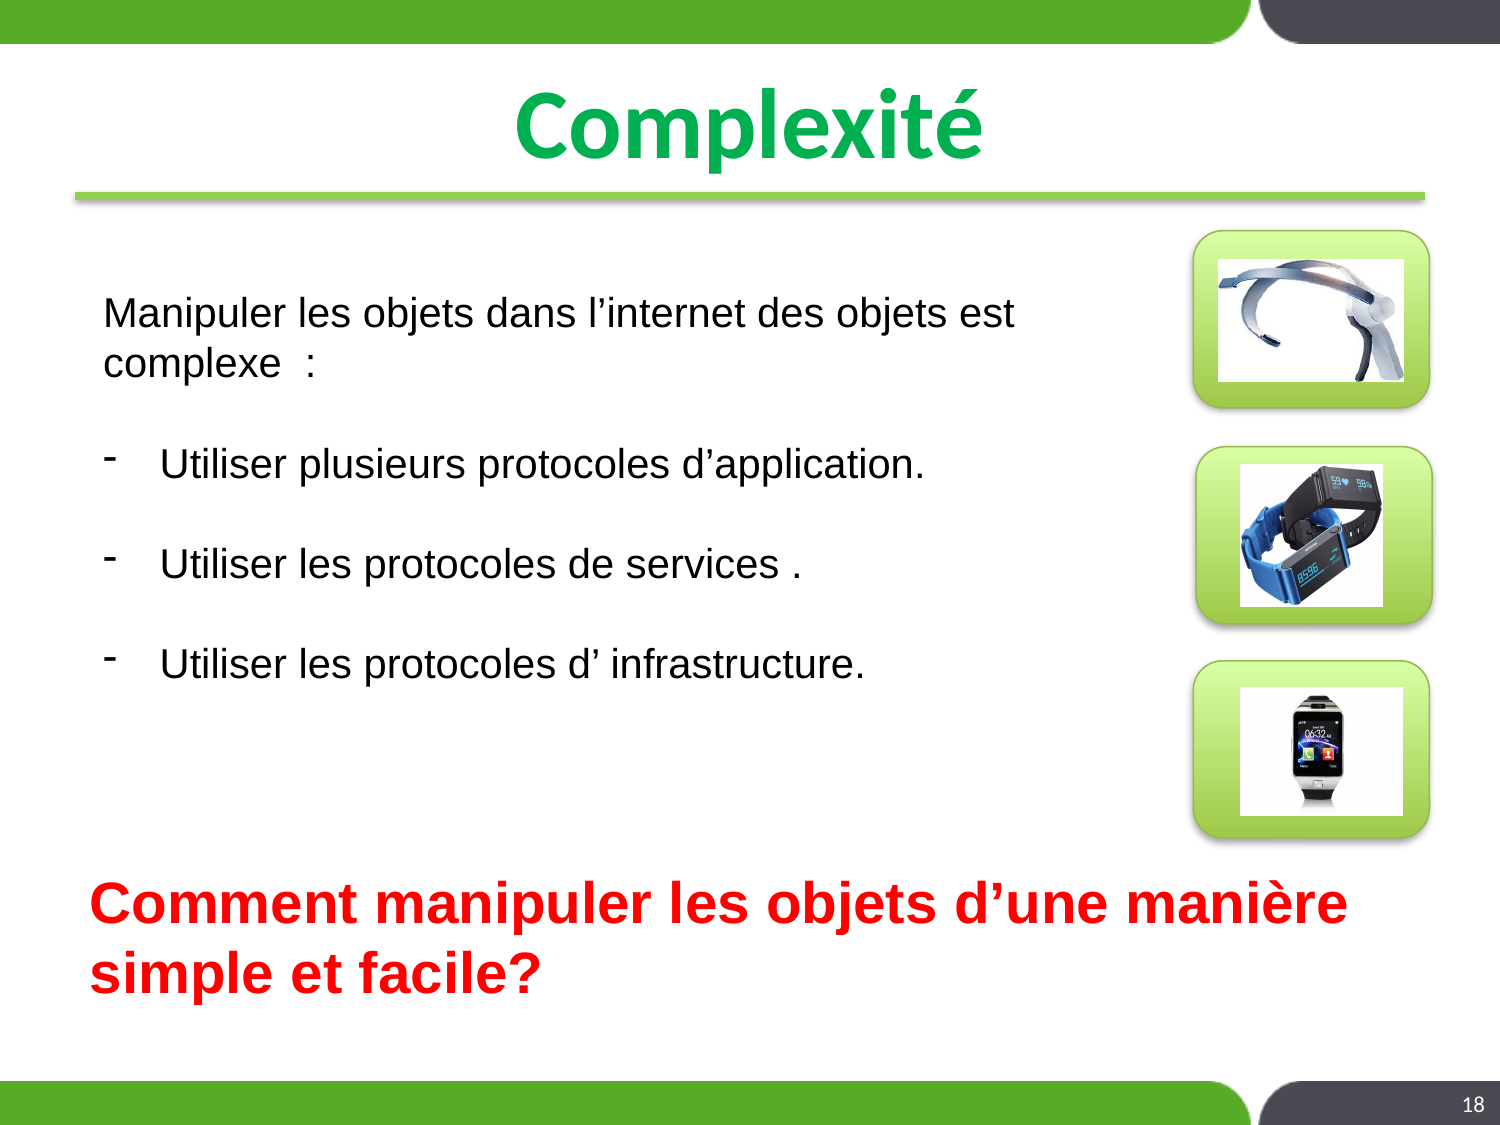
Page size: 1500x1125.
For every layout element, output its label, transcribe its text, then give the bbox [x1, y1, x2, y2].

list [75, 216, 1447, 1046]
title Complexité [75, 50, 1425, 181]
picture [1218, 259, 1405, 382]
text_box [1195, 445, 1434, 625]
text_box Comment manipuler les objets d’une manière simple et facile? [74, 857, 1418, 1013]
slide_number 18 [1267, 1081, 1500, 1125]
text_box Manipuler les objets dans l’internet des objets est complexe : Utiliser plusieurs protocoles d’application. Utiliser les protocoles de services . Utiliser les protocoles d’ infrastructure. [88, 278, 1081, 694]
text_box [1192, 660, 1431, 839]
picture [1240, 686, 1404, 816]
picture [1240, 464, 1383, 607]
text_box [1192, 229, 1431, 409]
